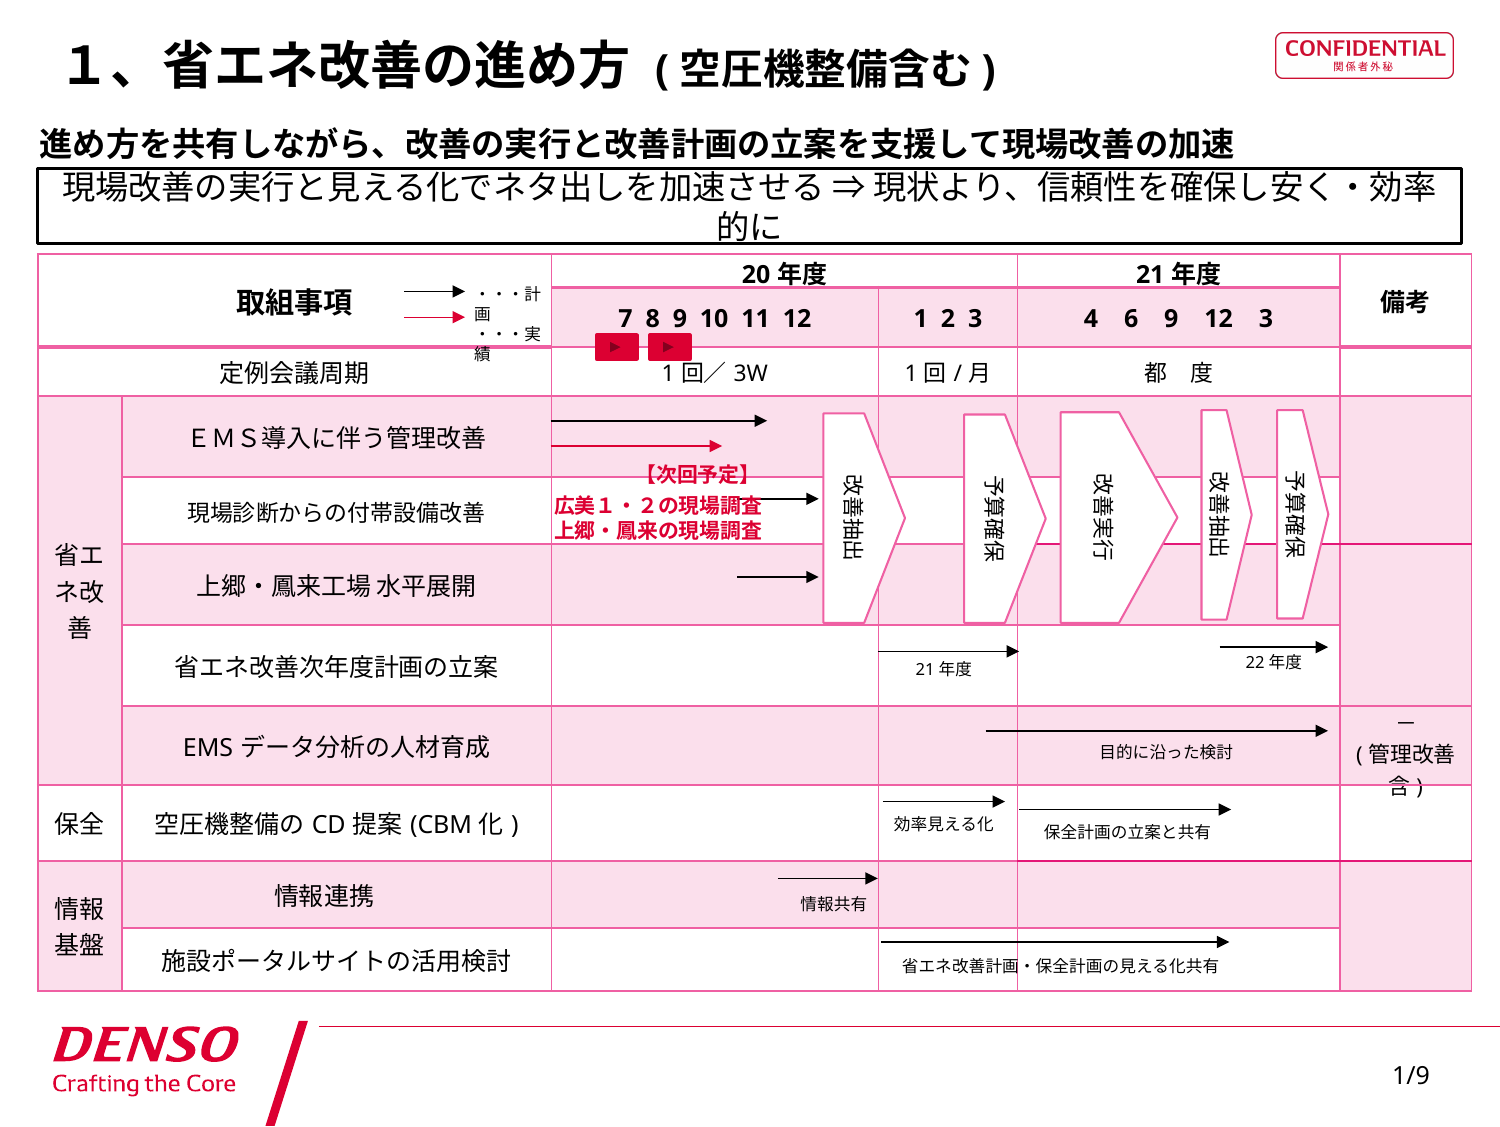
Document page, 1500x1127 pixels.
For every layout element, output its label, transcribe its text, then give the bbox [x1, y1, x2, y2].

table_cell [1018, 626, 1339, 705]
table_cell － (管理改善含) [1341, 707, 1471, 784]
picture [1275, 32, 1455, 79]
table_cell [1320, 478, 1339, 543]
table_header 21年度 [1018, 255, 1339, 286]
table_cell 上郷・鳳来工場 水平展開 [123, 545, 551, 624]
text_box 効率見える化 [877, 806, 1010, 842]
text_box 進め方を共有しながら、改善の実行と改善計画の立案を支援して現場改善の加速 [39, 115, 1500, 171]
table_cell 1 2 3 [879, 289, 1017, 346]
table_cell EMSデータ分析の人材育成 [123, 707, 551, 784]
table_cell 空圧機整備のCD提案(CBM化) [123, 786, 551, 860]
table_cell [1341, 349, 1471, 395]
table_header 20年度 [552, 255, 1017, 286]
table_cell 1回／3W [552, 348, 878, 395]
table_cell [1018, 929, 1339, 990]
text_box 改善実行 [1060, 412, 1178, 623]
table_cell [552, 862, 878, 927]
table_cell [879, 707, 1017, 784]
table_cell [879, 626, 1017, 650]
table_cell 施設ポータルサイトの活用検討 [123, 929, 551, 990]
table_cell 情報基盤 [39, 862, 121, 990]
table_cell [1157, 478, 1201, 543]
text_box [595, 333, 639, 361]
table_cell ＥＭＳ導入に伴う管理改善 [123, 397, 551, 476]
table_cell 定例会議周期 [39, 349, 551, 395]
table_cell [1341, 545, 1471, 705]
table_cell [879, 545, 1017, 624]
table_header 取組事項 [39, 255, 551, 345]
text_box 改善抽出 [1201, 410, 1252, 620]
table_cell [879, 686, 1017, 705]
table_cell [879, 929, 1017, 945]
table_cell 7 8 9 10 11 12 [563, 289, 878, 346]
table_cell [552, 929, 878, 990]
text_box 予算確保 [1277, 410, 1329, 619]
table_cell [552, 545, 878, 624]
table_cell [552, 626, 878, 705]
table_cell [1031, 478, 1060, 543]
table_cell 省エネ改善次年度計画の立案 [123, 626, 551, 705]
table_cell 省エネ改善 [39, 397, 121, 784]
text_box 現場改善の実行と見える化でネタ出しを加速させる ⇒ 現状より、信頼性を確保し安く・効率的に [36, 167, 1464, 245]
text_box ・・・計画 ・・・実績 [459, 276, 563, 371]
table_cell [1018, 862, 1339, 927]
table_cell 情報連携 [123, 862, 551, 927]
table_cell [552, 786, 878, 860]
table_cell [879, 862, 1017, 927]
table_cell [552, 397, 878, 476]
table_cell [1018, 786, 1339, 860]
text_box [648, 333, 692, 361]
table_header 備考 [1341, 255, 1471, 345]
text_box 省エネ改善計画・保全計画の見える化共有 [884, 948, 1238, 984]
text_box 改善抽出 [823, 413, 906, 623]
text_box 保全計画の立案と共有 [1014, 814, 1241, 849]
text_box 1/9 [1363, 1051, 1459, 1097]
table_cell [1341, 862, 1471, 990]
table_cell [879, 786, 1017, 860]
table_cell [890, 478, 964, 543]
text_box [37, 179, 1462, 232]
text_box 予算確保 [964, 414, 1046, 623]
table_cell [1018, 397, 1339, 476]
table_cell [1341, 397, 1471, 543]
table_cell [879, 947, 1017, 990]
table_cell 都 度 [1018, 348, 1339, 395]
table_cell [552, 478, 618, 485]
table_cell 4 6 9 12 3 [1018, 289, 1339, 346]
table_cell [552, 707, 878, 784]
text_box 情報共有 [749, 886, 919, 922]
text_box 22年度 [1196, 644, 1352, 680]
table_cell [1341, 786, 1471, 860]
table_cell [1018, 707, 1339, 784]
table_cell [778, 478, 823, 543]
table_cell [879, 397, 1017, 476]
text_box 目的に沿った検討 [1053, 738, 1280, 770]
table_cell [1244, 478, 1277, 543]
title １、省エネ改善の進め方 (空圧機整備含む) [0, 32, 1500, 110]
text_box 21年度 [866, 650, 1022, 686]
table_cell 現場診断からの付帯設備改善 [123, 478, 551, 543]
table_cell 1回/月 [879, 348, 1017, 395]
table_cell 保全 [39, 786, 121, 860]
text_box 広美１・２の現場調査 上郷・鳳来の現場調査 [538, 485, 778, 551]
table_cell [1018, 545, 1339, 624]
text_box 【次回予定】 [618, 453, 778, 494]
